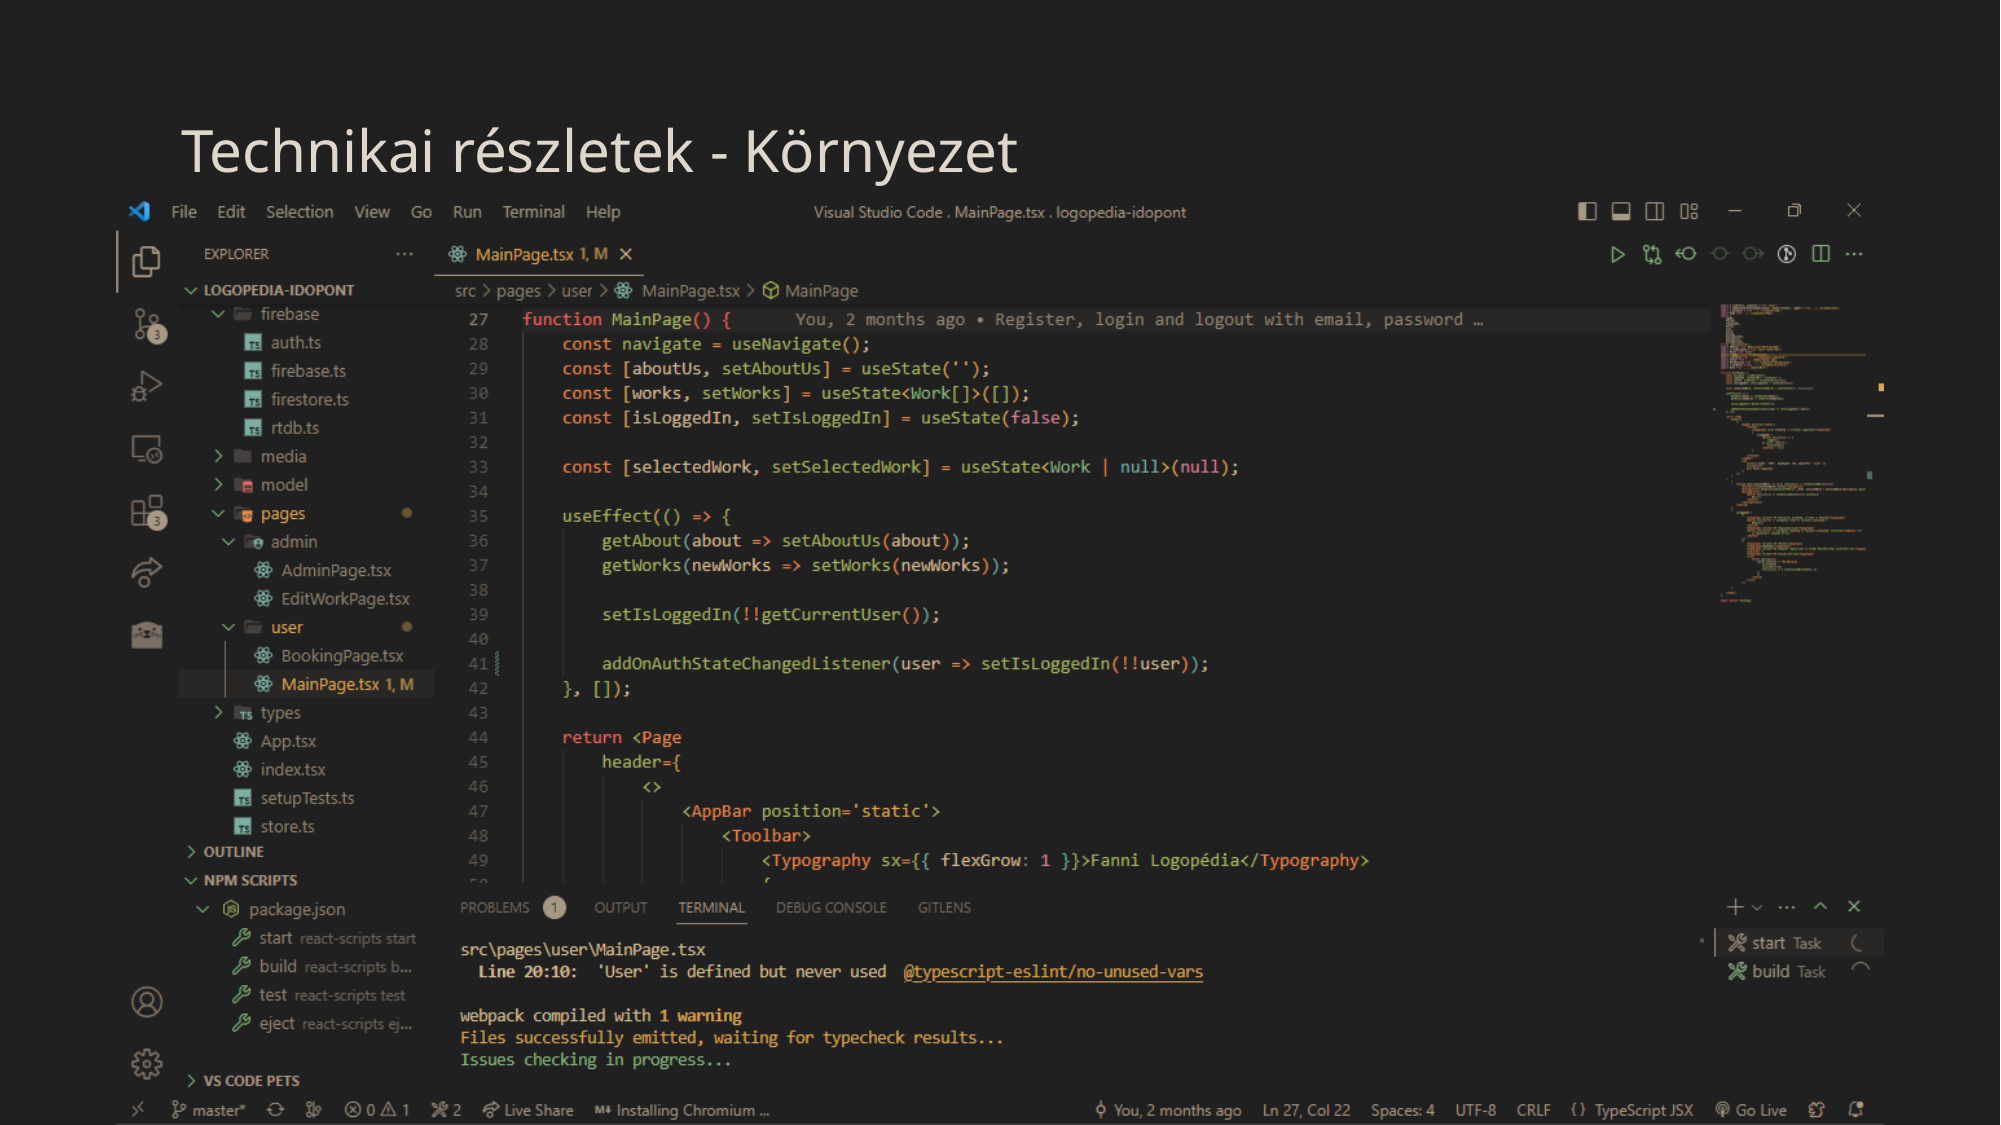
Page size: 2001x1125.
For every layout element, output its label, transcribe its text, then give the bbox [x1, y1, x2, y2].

title Technikai részletek - Környezet [181, 12, 1819, 191]
picture [116, 192, 1884, 1125]
